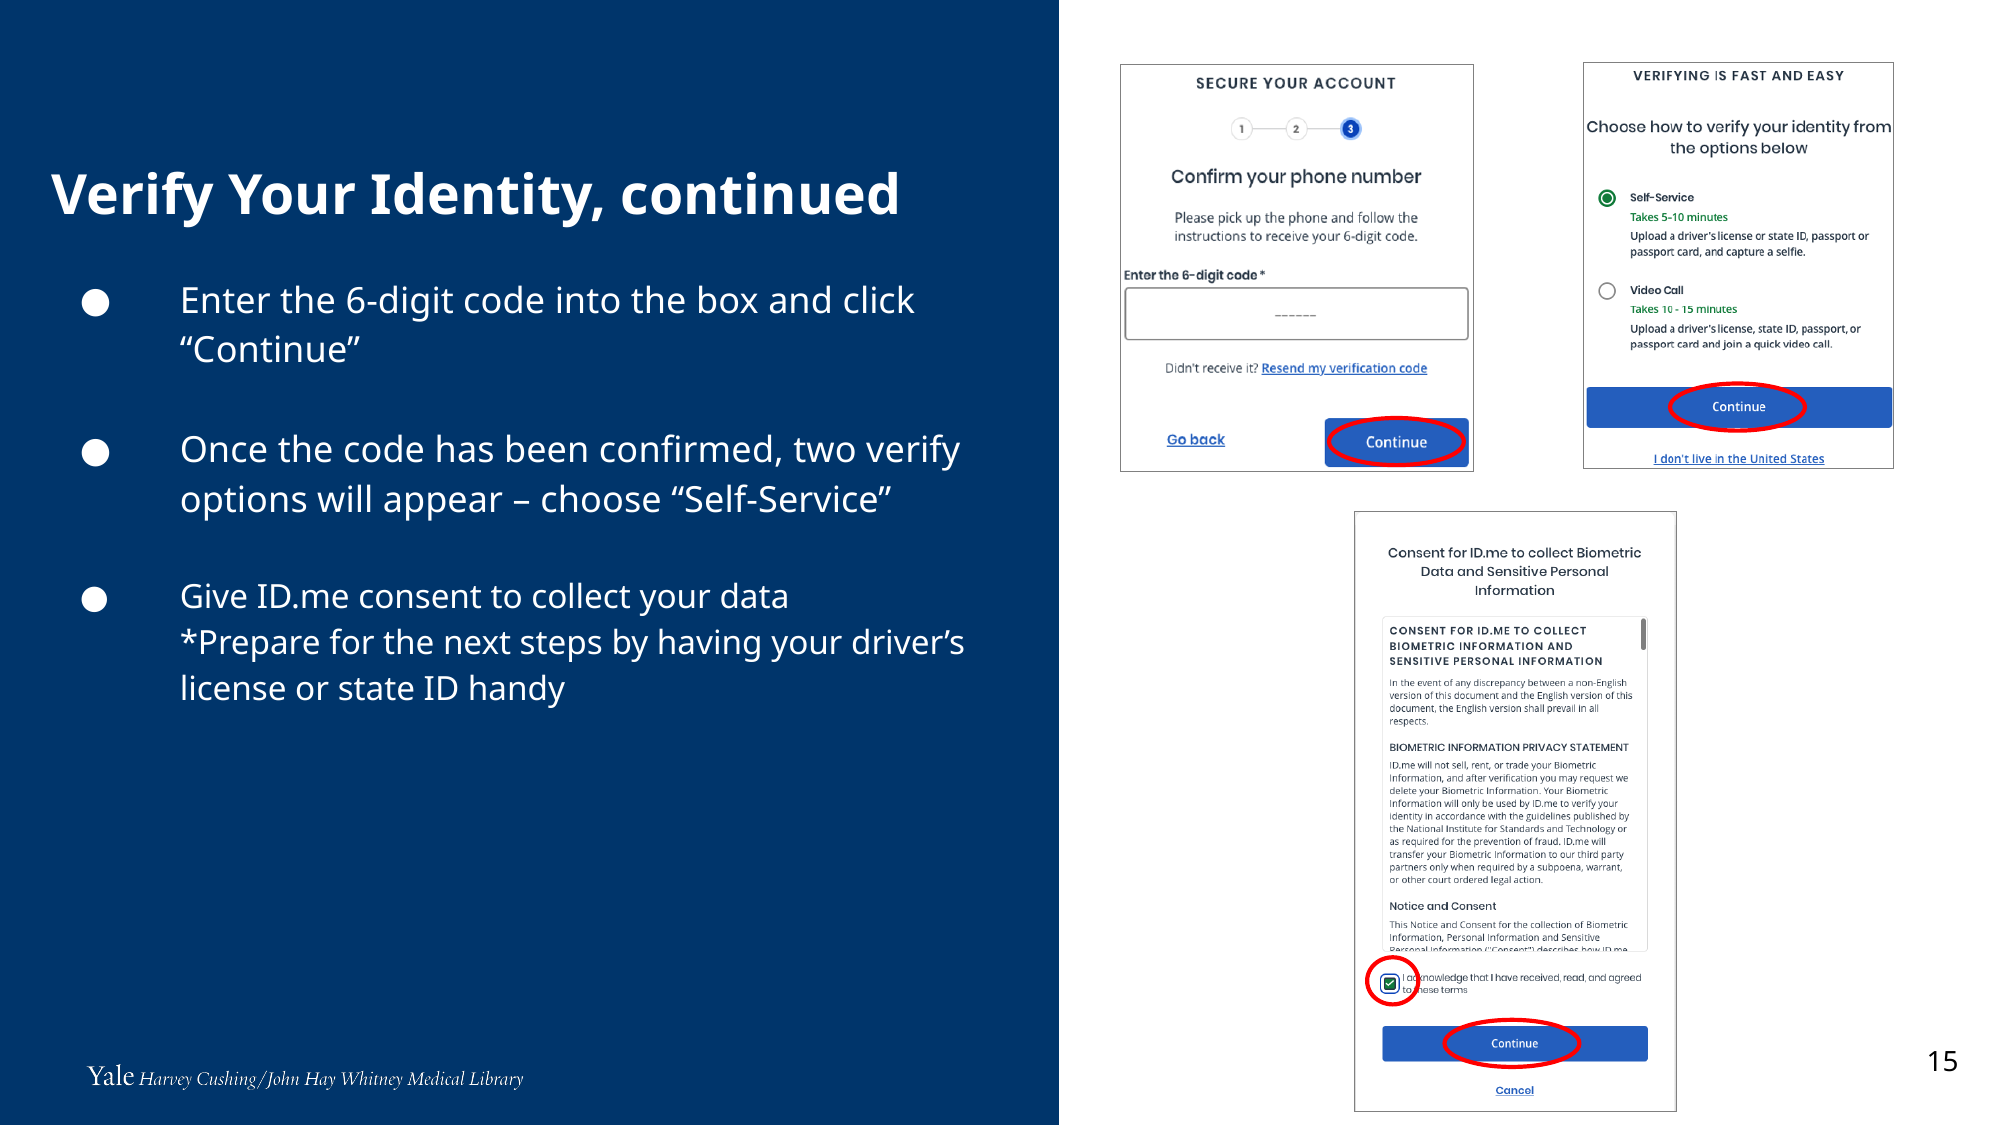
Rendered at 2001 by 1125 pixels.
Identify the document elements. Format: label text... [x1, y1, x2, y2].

picture [1583, 61, 1894, 469]
list Enter the 6-digit code into the box and click “Continue” Once the code has been confirmed, two verify options will appear – choose “Self-Service” Give ID.me consent to collect your data *Prepare for the next steps by having your driver’s license or state ID handy [64, 255, 1032, 1065]
picture [1354, 510, 1677, 1112]
text_box [1057, 0, 2000, 1125]
slide_number 15 [1853, 1019, 1974, 1106]
text_box Verify Your Identity, continued [36, 151, 918, 234]
picture [86, 1065, 528, 1107]
picture [1120, 64, 1474, 472]
